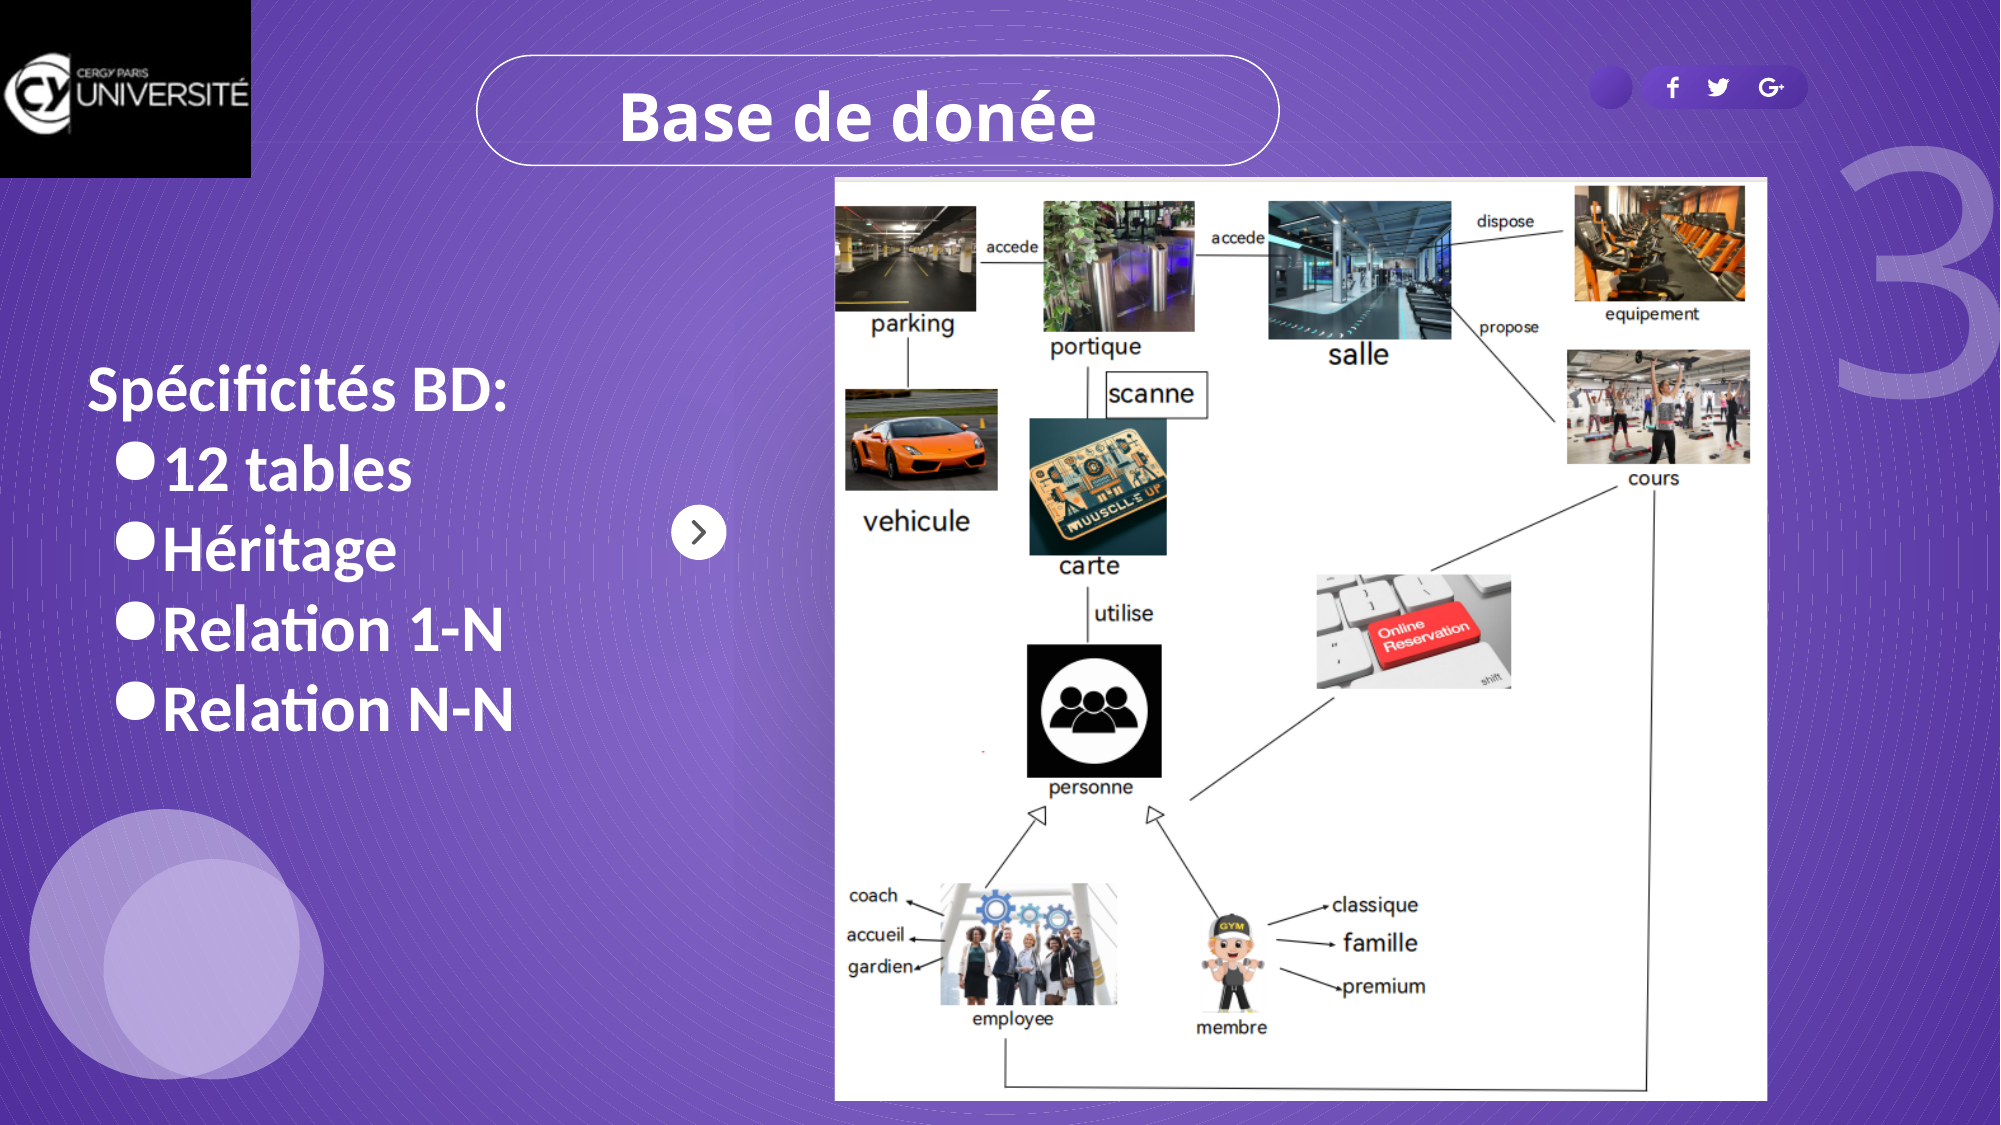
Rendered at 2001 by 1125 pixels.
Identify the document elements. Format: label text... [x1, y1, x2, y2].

text_box [28, 808, 288, 1081]
text_box [476, 55, 1280, 166]
picture [0, 0, 259, 178]
text_box [102, 857, 325, 1081]
text_box Spécificités BD: 12 tables Héritage Relation 1-N Relation N-N [73, 337, 546, 752]
picture [834, 177, 1768, 1101]
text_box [671, 504, 727, 560]
text_box Base de donée [602, 76, 1221, 166]
